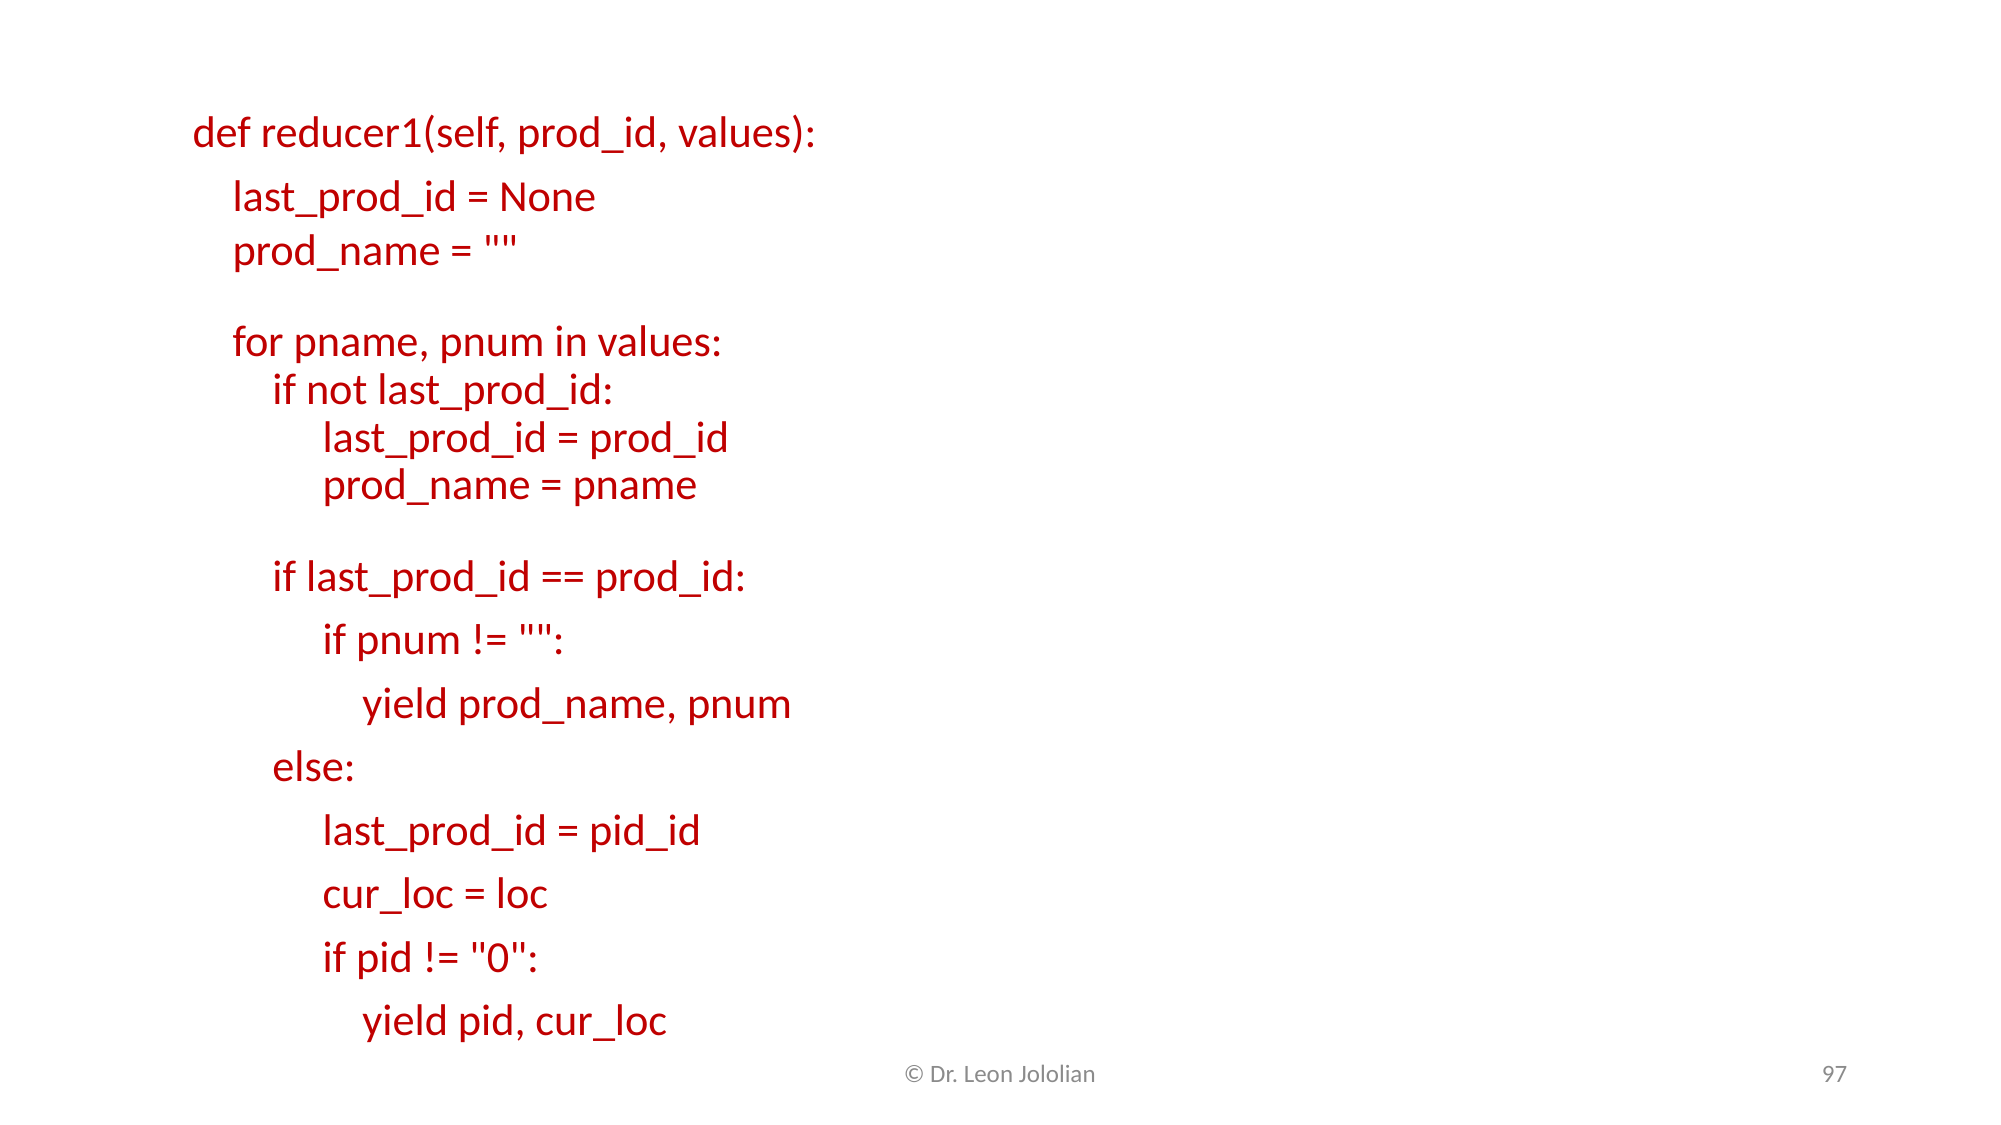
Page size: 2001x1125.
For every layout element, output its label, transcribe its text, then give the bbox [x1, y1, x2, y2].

footer © Dr. Leon Jololian [662, 1042, 1338, 1103]
slide_number 97 [1412, 1042, 1863, 1103]
list def reducer1(self, prod_id, values): last_prod_id = None prod_name = "" for pname, pnum in values: if not last_prod_id: last_prod_id = prod_id prod_name = pname if last_prod_id == prod_id: if pnum != "": yield prod_name, pnum else: last_prod_id = pid_id cur_loc = loc if pid != "0": yield pid, cur_loc [137, 102, 1863, 1064]
